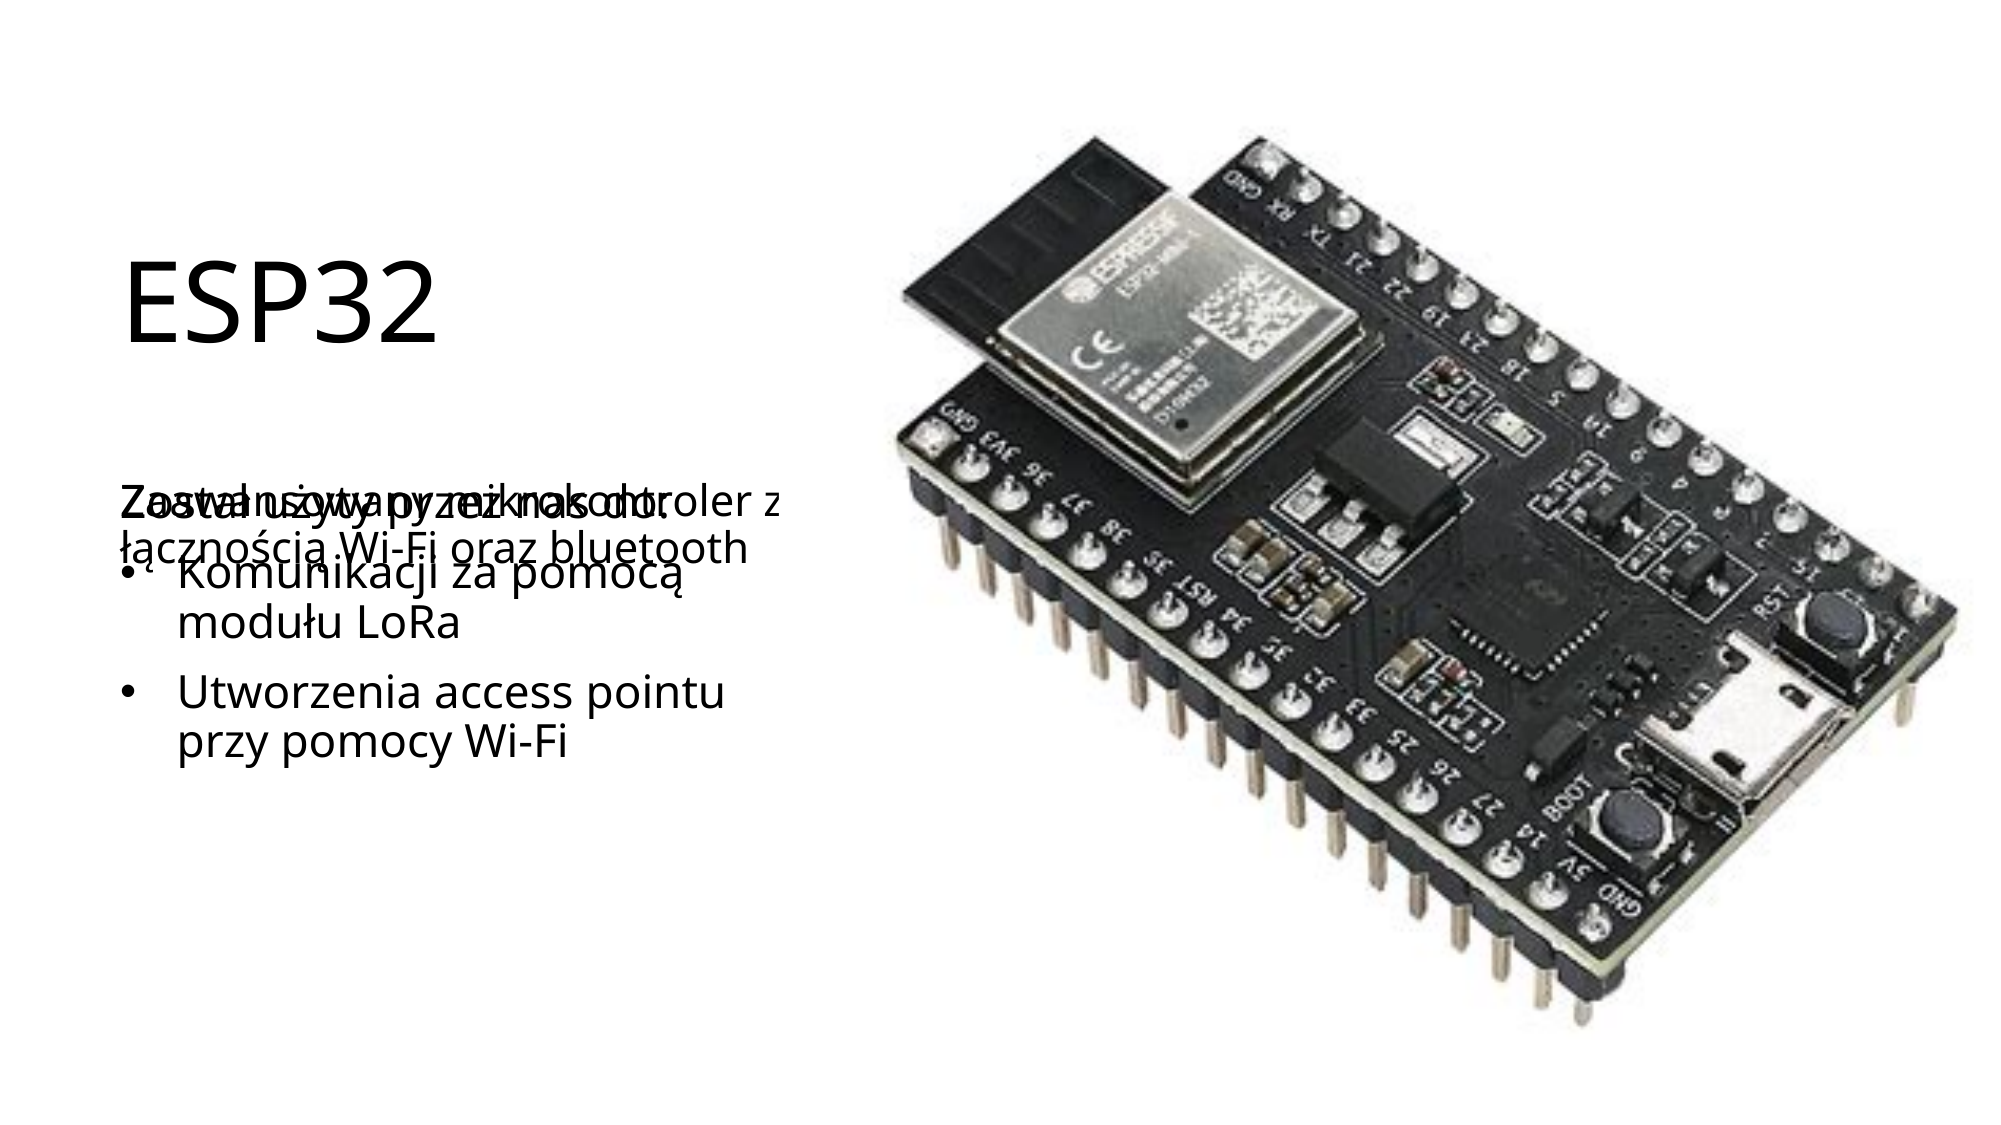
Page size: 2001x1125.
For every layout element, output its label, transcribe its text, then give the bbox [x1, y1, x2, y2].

picture [778, 52, 2001, 1090]
title ESP32 [105, 53, 778, 375]
text_box Został użyty przez nas do: Komunikacji za pomocą modułu LoRa Utworzenia access pointu przy pomocy Wi-Fi [105, 471, 778, 814]
